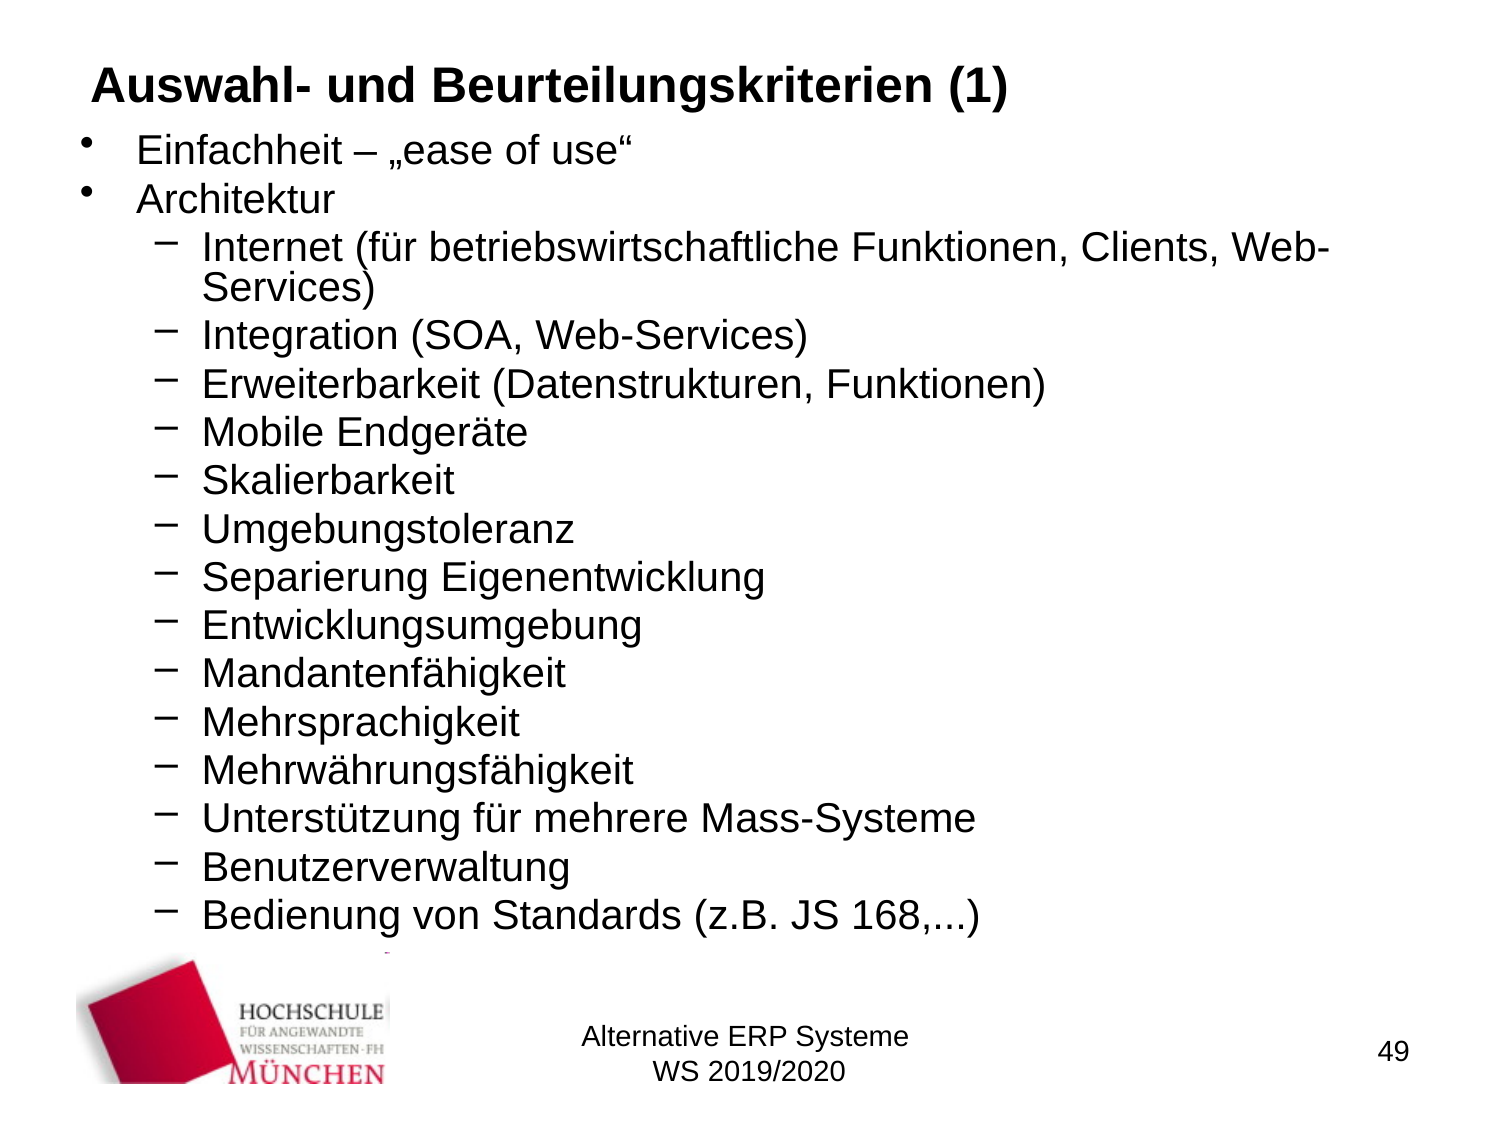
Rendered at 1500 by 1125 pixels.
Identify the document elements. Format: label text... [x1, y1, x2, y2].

picture [76, 953, 390, 1084]
list Einfachheit – „ease of use“ Architektur Internet (für betriebswirtschaftliche Funktionen, Clients, Web-Services) Integration (SOA, Web-Services) Erweiterbarkeit (Datenstrukturen, Funktionen) Mobile Endgeräte Skalierbarkeit Umgebungstoleranz Separierung Eigenentwicklung Entwicklungsumgebung Mandantenfähigkeit Mehrsprachigkeit Mehrwährungsfähigkeit Unterstützung für mehrere Mass-Systeme Benutzerverwaltung Bedienung von Standards (z.B. JS 168,...) [64, 125, 1415, 953]
slide_number 49 [1074, 1024, 1425, 1103]
text_box Alternative ERP Systeme WS 2019/2020 [542, 1009, 957, 1095]
title Auswahl- und Beurteilungskriterien (1) [75, 45, 1425, 126]
